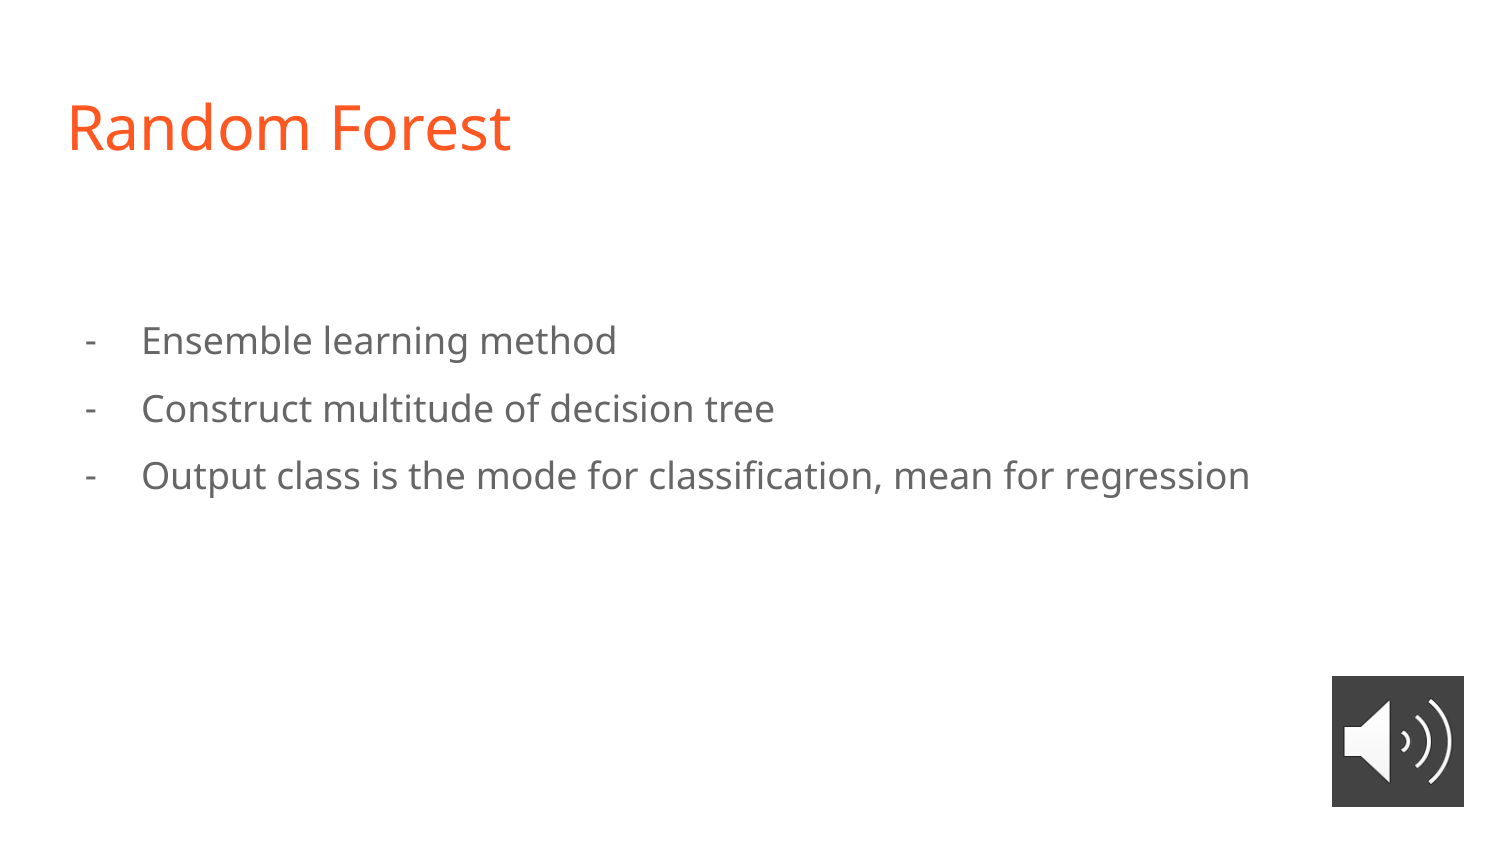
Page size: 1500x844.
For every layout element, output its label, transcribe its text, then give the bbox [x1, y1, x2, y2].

picture [1330, 674, 1465, 809]
title Random Forest [51, 72, 1449, 167]
list Ensemble learning method Construct multitude of decision tree Output class is the mode for classification, mean for regression [51, 279, 1449, 565]
